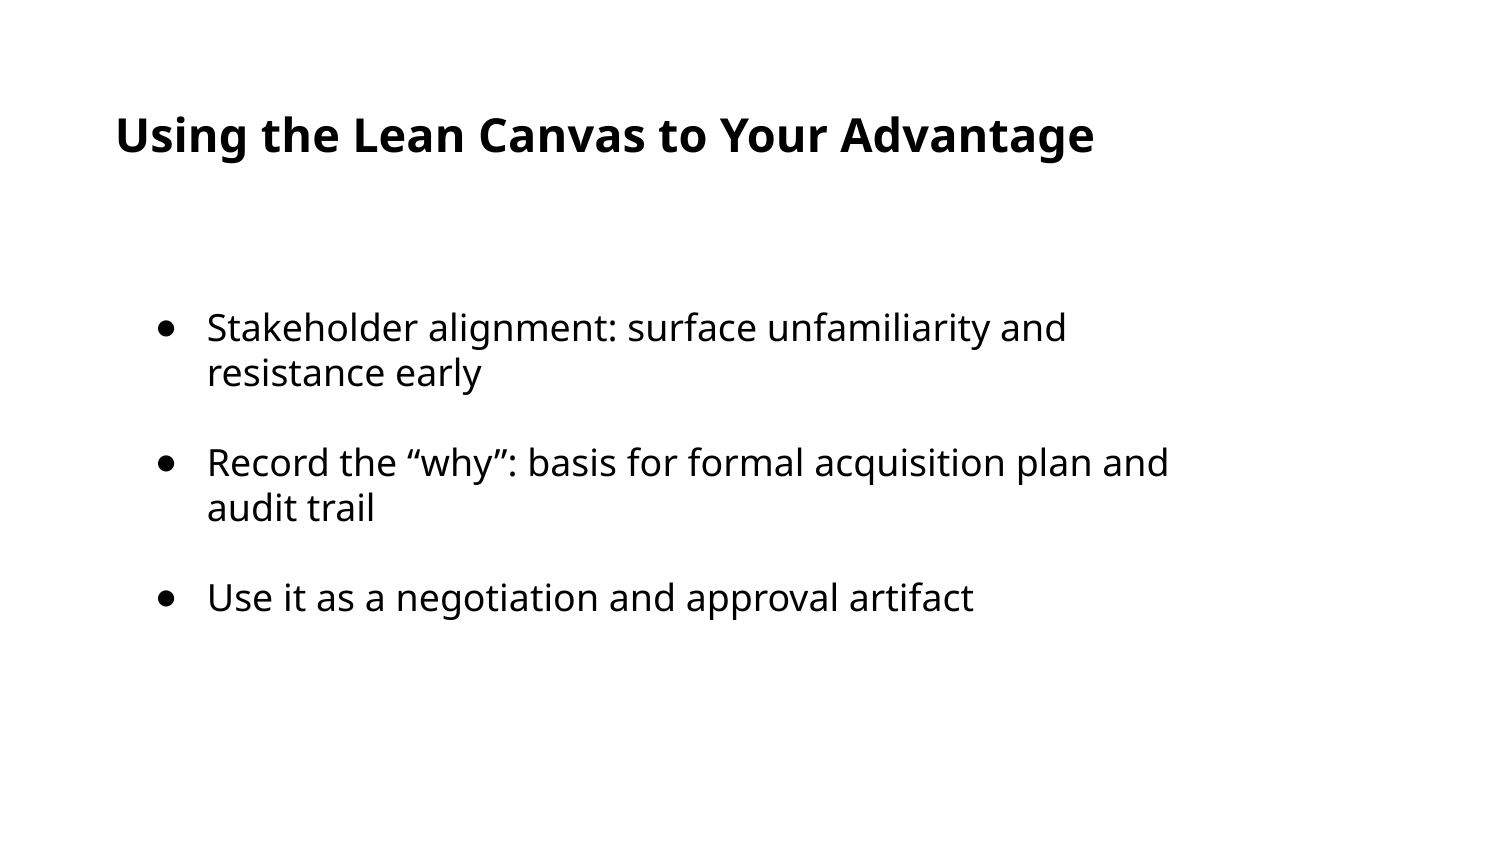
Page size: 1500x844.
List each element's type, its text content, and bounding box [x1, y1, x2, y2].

title Using the Lean Canvas to Your Advantage [99, 99, 1329, 157]
text_box [99, 157, 655, 213]
text_box Stakeholder alignment: surface unfamiliarity and resistance early Record the “why”: basis for formal acquisition plan and audit trail Use it as a negotiation and approval artifact [116, 289, 1239, 635]
